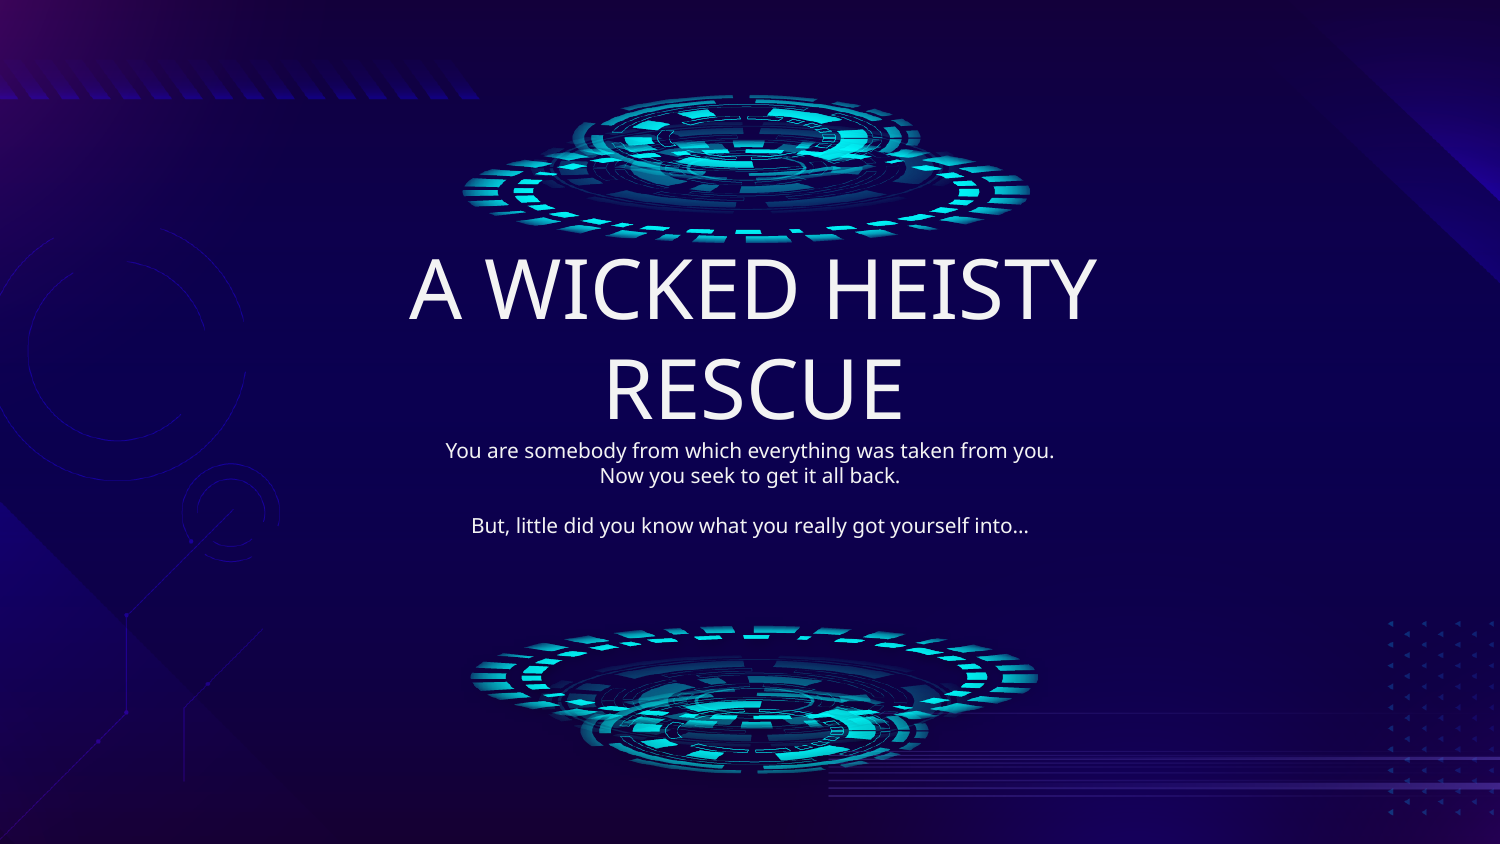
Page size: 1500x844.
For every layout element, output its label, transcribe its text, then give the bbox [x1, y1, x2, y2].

subtitle You are somebody from which everything was taken from you. Now you seek to get it all back. But, little did you know what you really got yourself into… [252, 391, 1248, 556]
picture [0, 0, 1500, 844]
title A WICKED HEISTY RESCUE [373, 317, 1135, 411]
